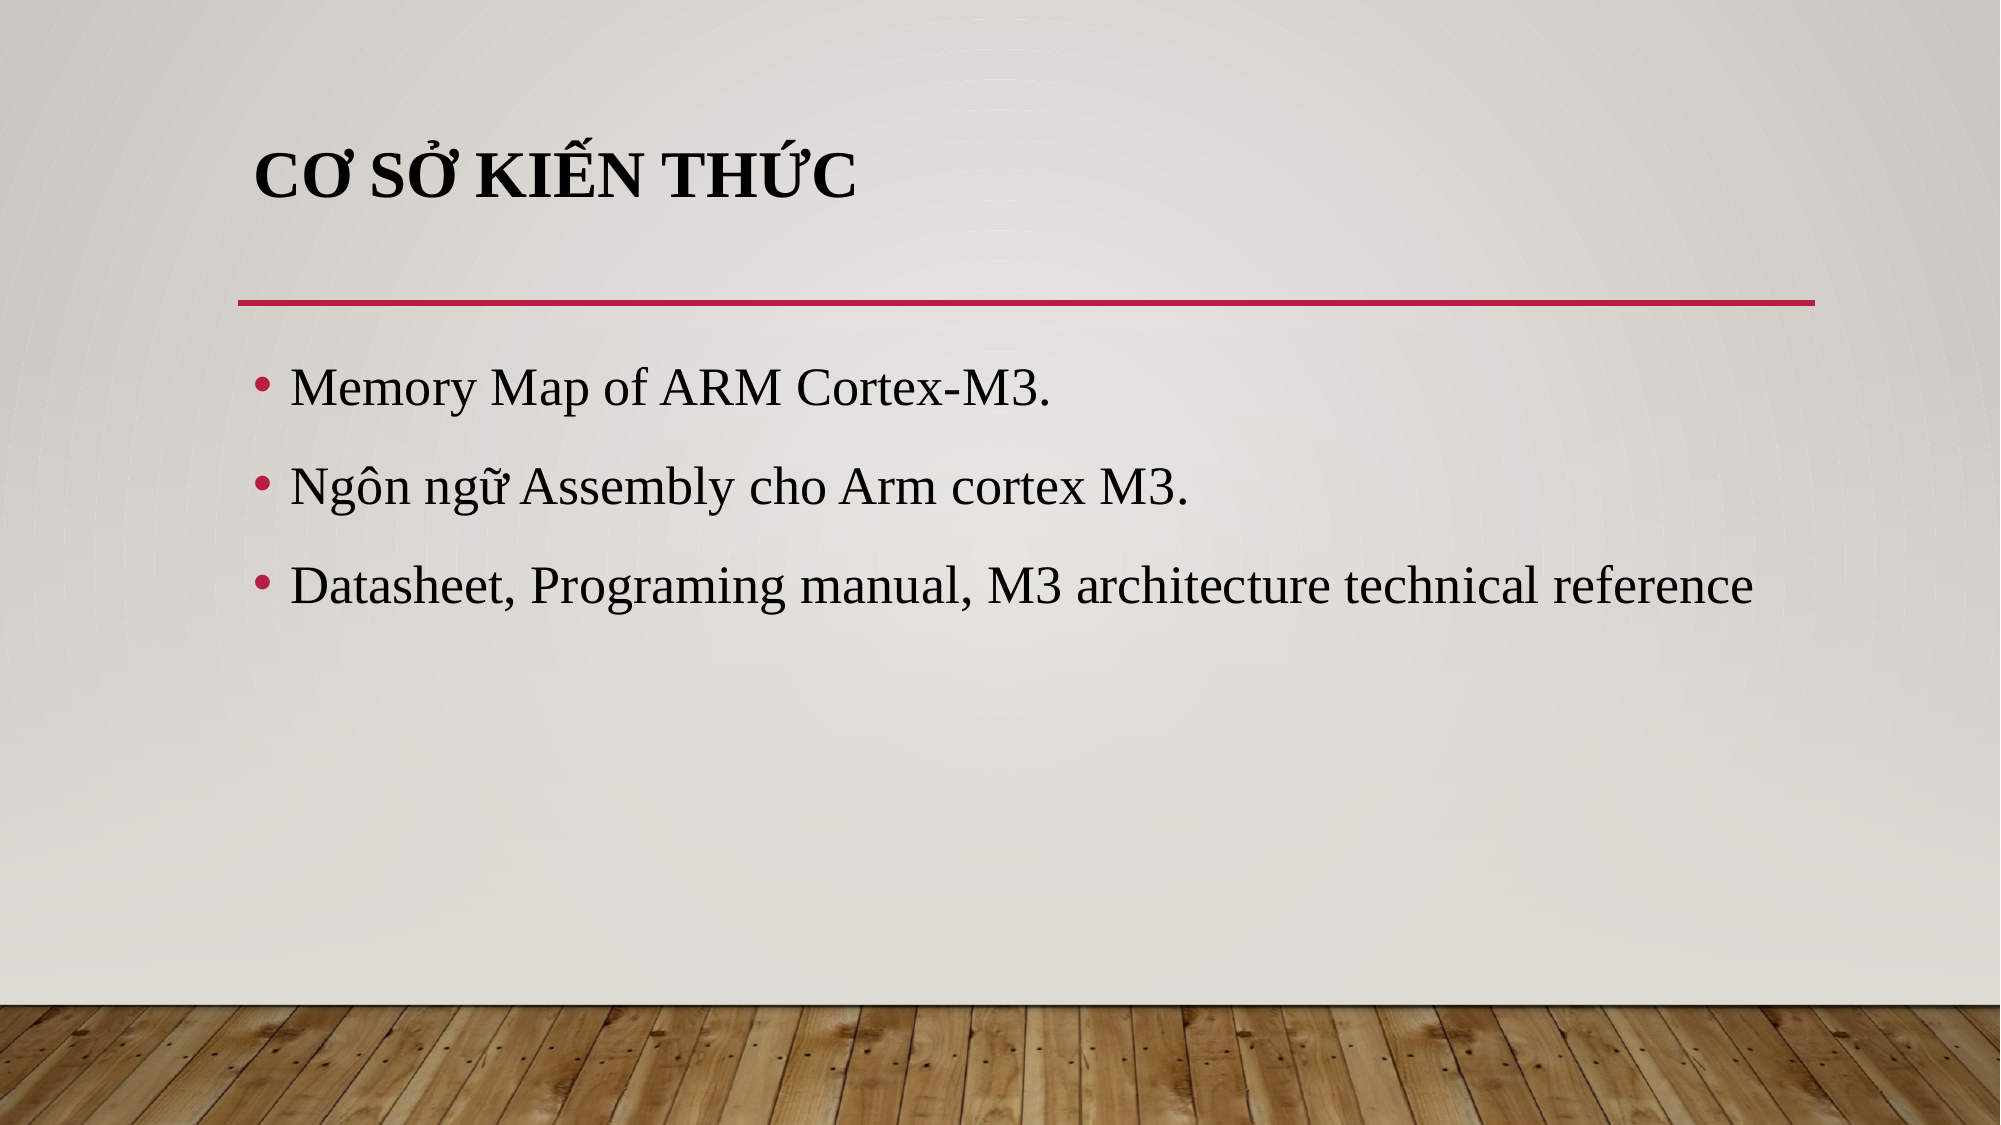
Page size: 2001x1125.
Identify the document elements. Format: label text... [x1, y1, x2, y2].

list Memory Map of ARM Cortex-M3. Ngôn ngữ Assembly cho Arm cortex M3. Datasheet, Programing manual, M3 architecture technical reference [238, 330, 1814, 897]
title Cơ sở kiến thức [238, 131, 1814, 305]
picture [0, 1005, 2000, 1125]
